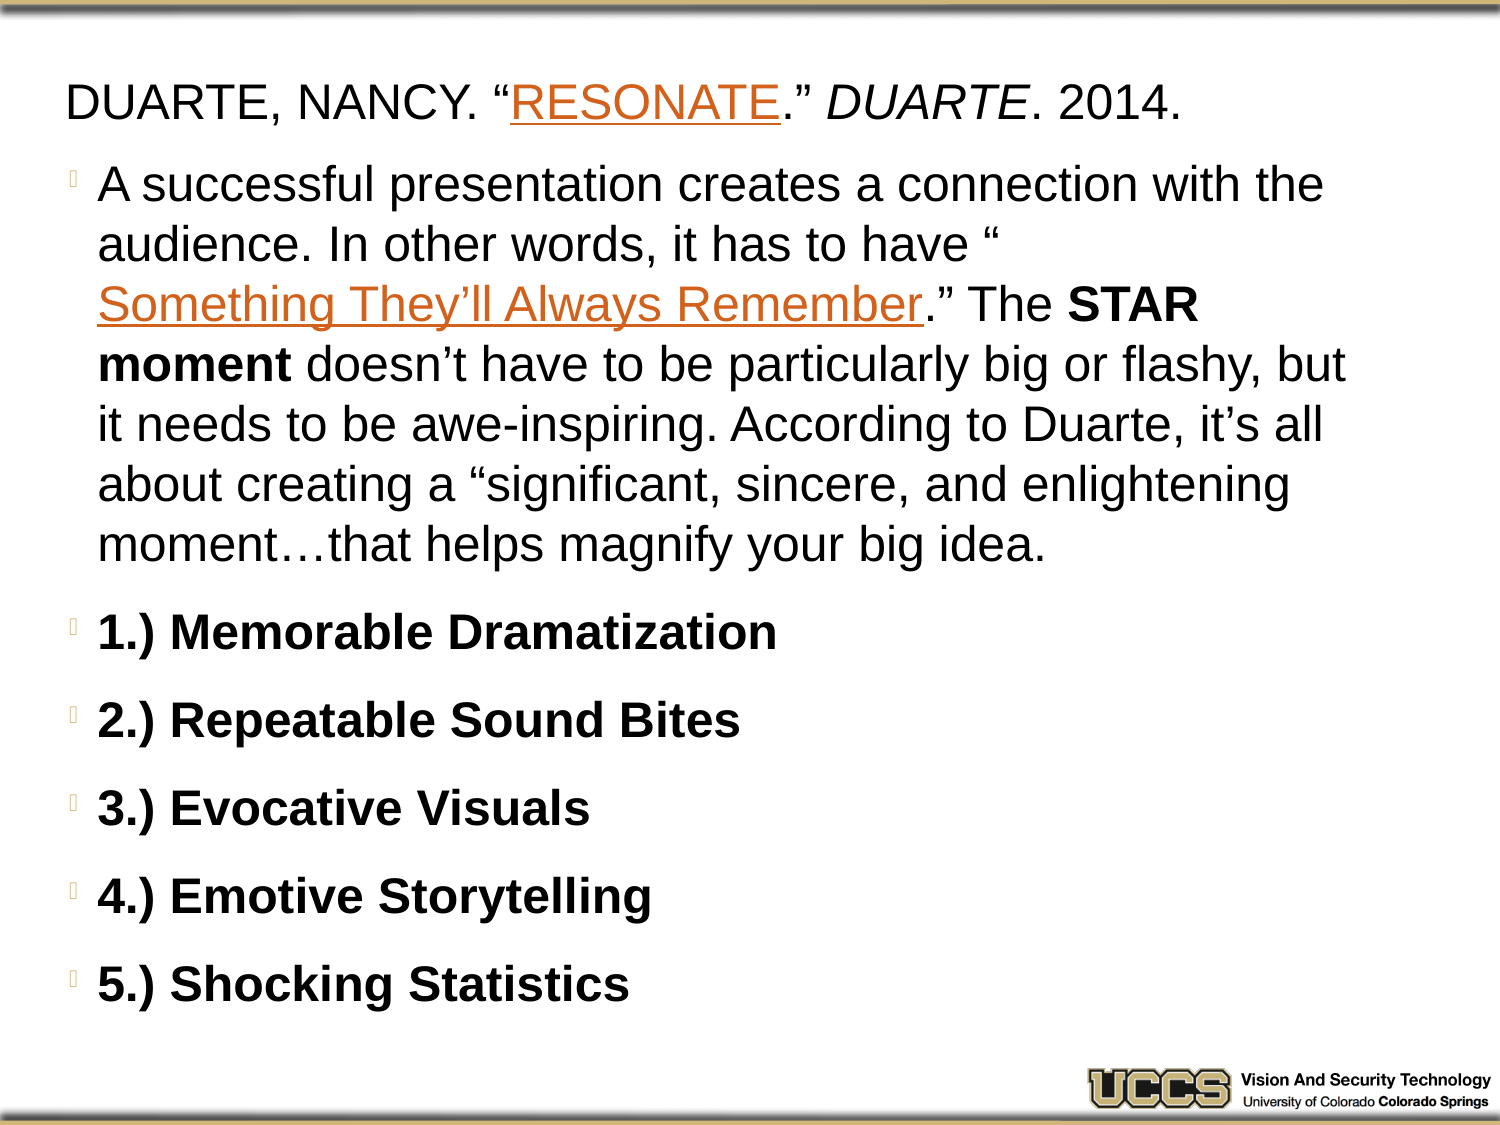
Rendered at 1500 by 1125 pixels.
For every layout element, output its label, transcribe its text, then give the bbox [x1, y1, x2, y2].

list A successful presentation creates a connection with the audience. In other words, it has to have “Something They’ll Always Remember.” The STAR moment doesn’t have to be particularly big or flashy, but it needs to be awe-inspiring. According to Duarte, it’s all about creating a “significant, sincere, and enlightening moment…that helps magnify your big idea. 1.) Memorable Dramatization 2.) Repeatable Sound Bites 3.) Evocative Visuals 4.) Emotive Storytelling 5.) Shocking Statistics [53, 143, 1367, 1069]
picture [1079, 1061, 1495, 1118]
title Duarte, Nancy. “Resonate.” Duarte. 2014. [50, 24, 1450, 138]
